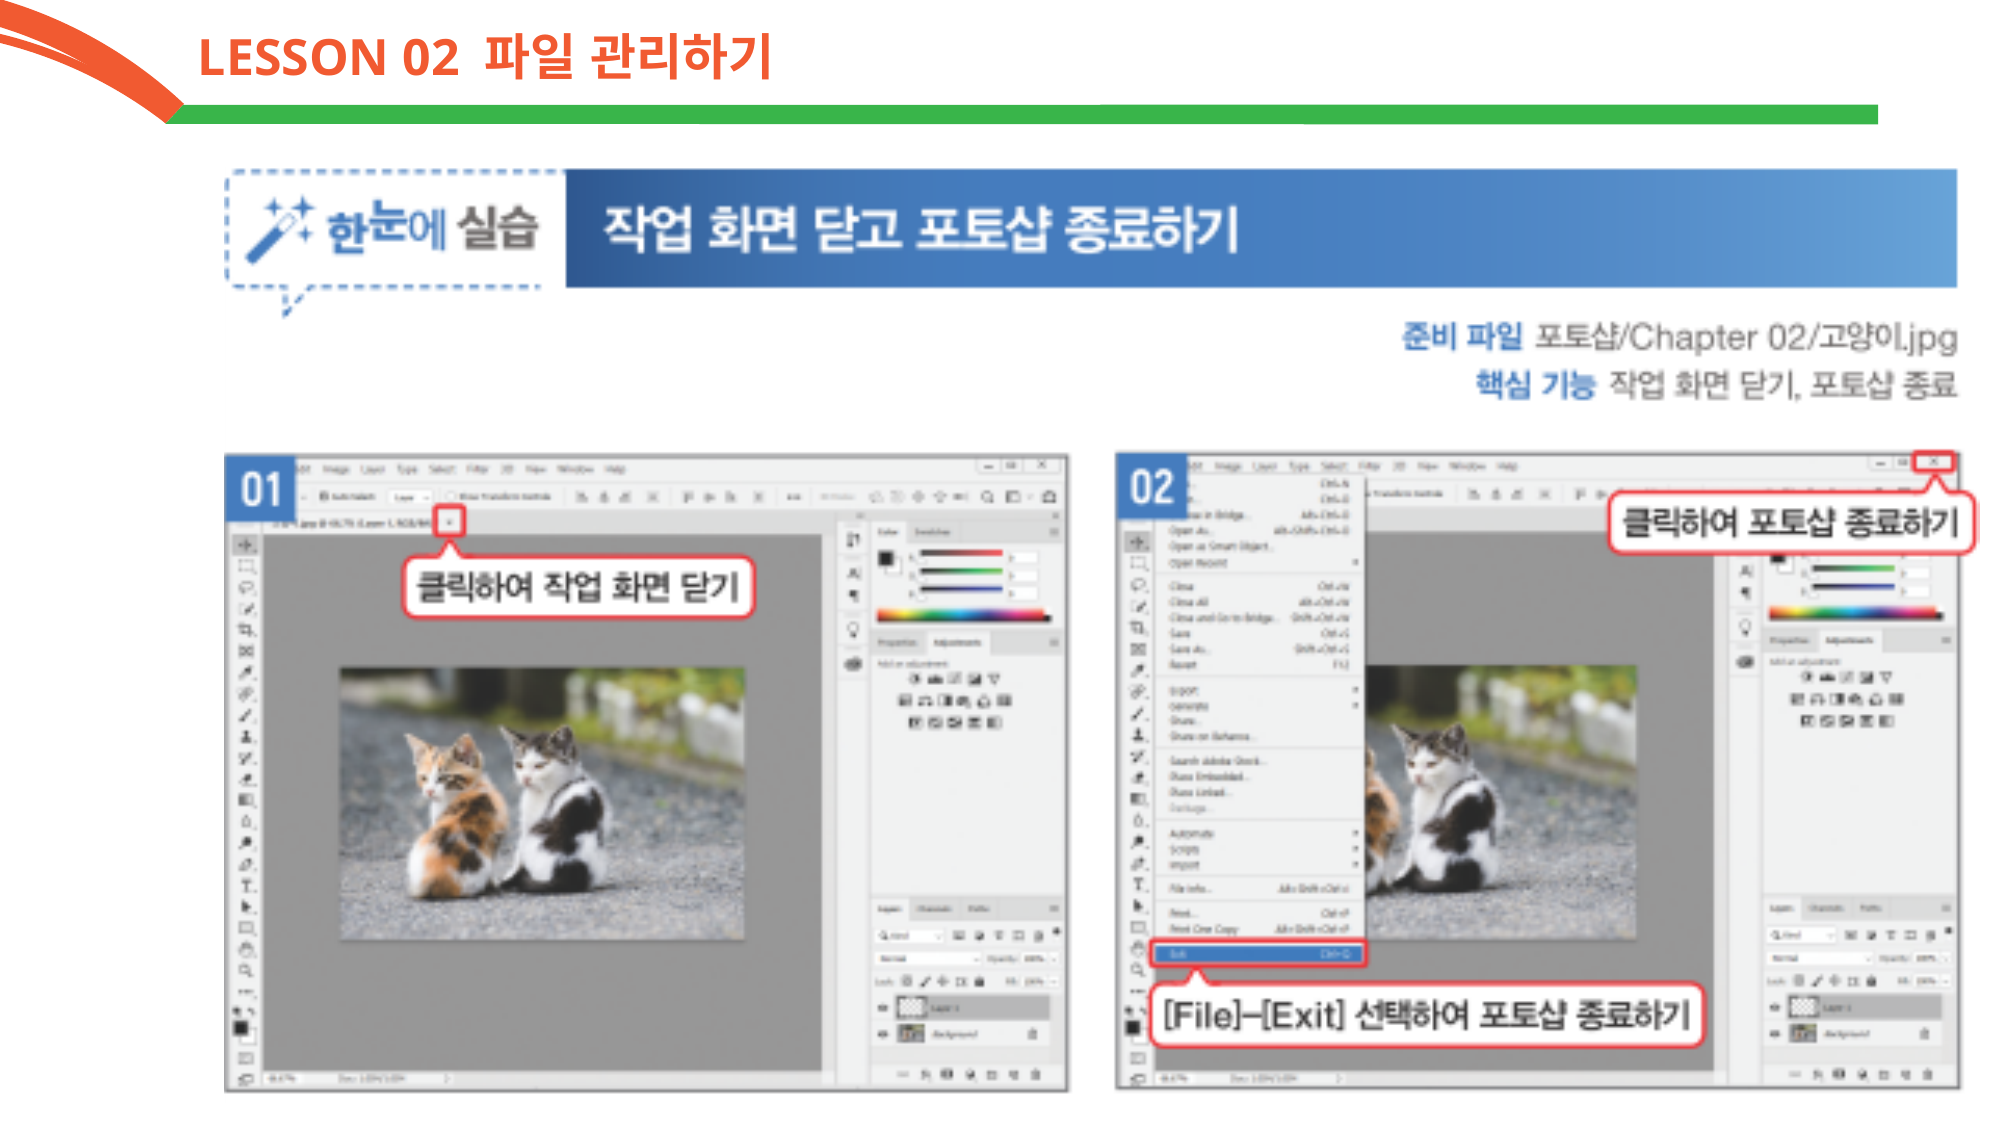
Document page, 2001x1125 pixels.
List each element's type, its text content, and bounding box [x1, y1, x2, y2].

picture [224, 167, 1980, 1103]
title LESSON 02 파일 관리하기 [183, 24, 1836, 95]
